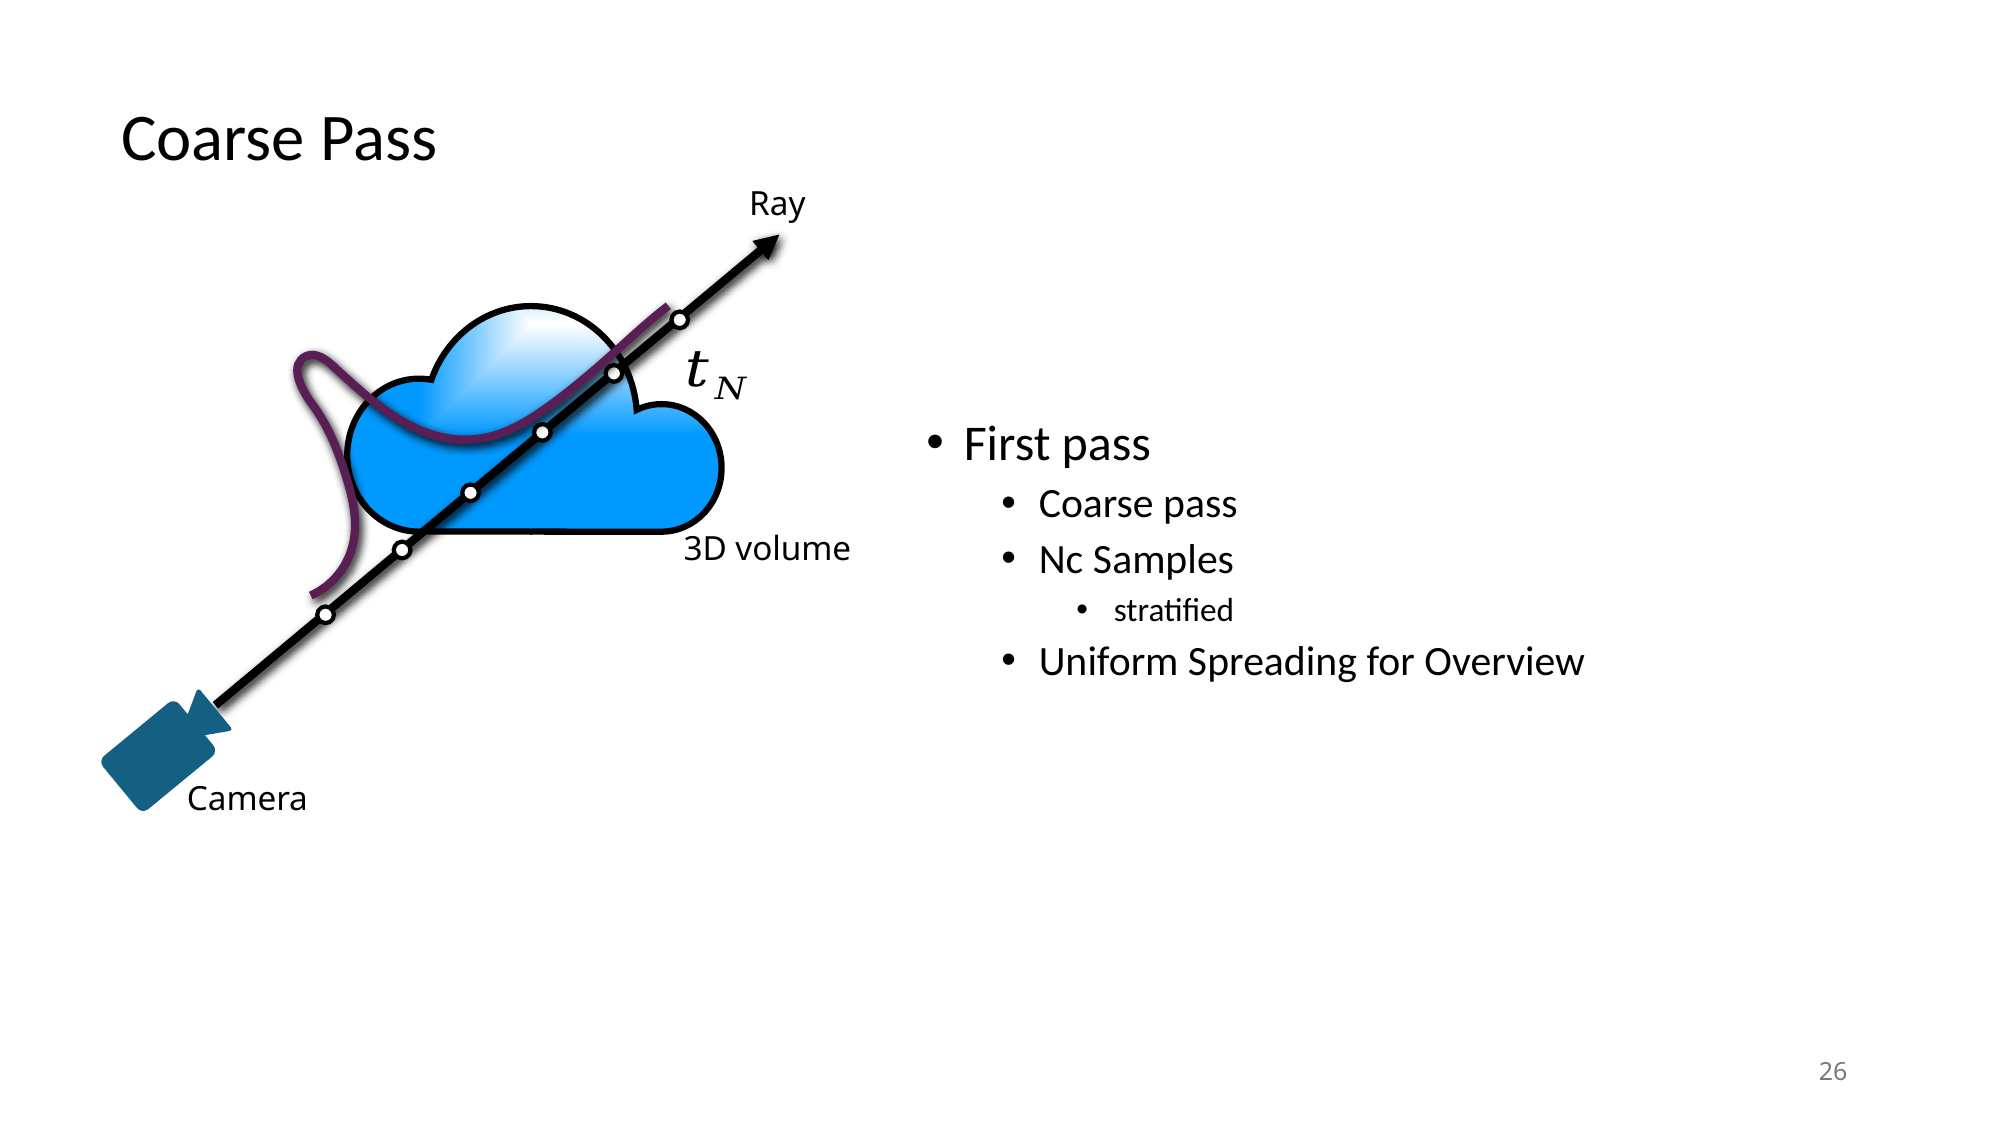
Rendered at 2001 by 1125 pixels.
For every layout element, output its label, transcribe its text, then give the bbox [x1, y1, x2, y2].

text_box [105, 175, 848, 824]
slide_number 26 [1412, 1042, 1863, 1103]
text_box First pass Coarse pass Nc Samples stratified Uniform Spreading for Overview [911, 409, 1978, 736]
text_box Coarse Pass [105, 61, 1831, 217]
